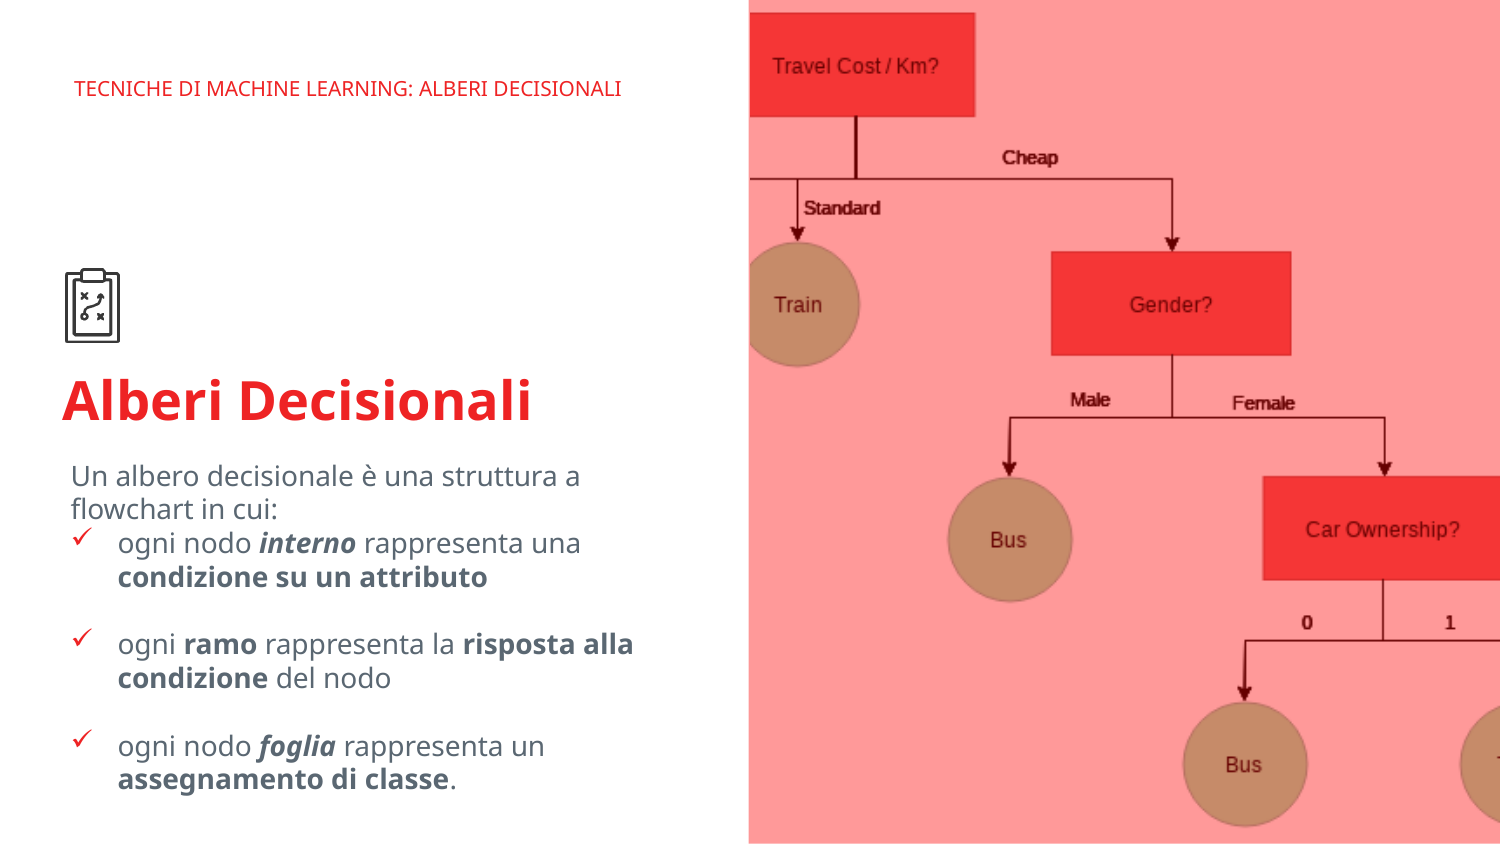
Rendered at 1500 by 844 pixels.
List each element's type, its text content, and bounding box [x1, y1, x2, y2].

text_box Un albero decisionale è una struttura a flowchart in cui: ogni nodo interno rappresenta una condizione su un attributo ogni ramo rappresenta la risposta alla condizione del nodo ogni nodo foglia rappresenta un assegnamento di classe. [55, 443, 723, 809]
picture [749, 0, 1500, 844]
picture [55, 259, 126, 358]
text_box TECNICHE DI MACHINE LEARNING: ALBERI DECISIONALI [59, 64, 696, 111]
text_box Alberi Decisionali [47, 375, 722, 422]
